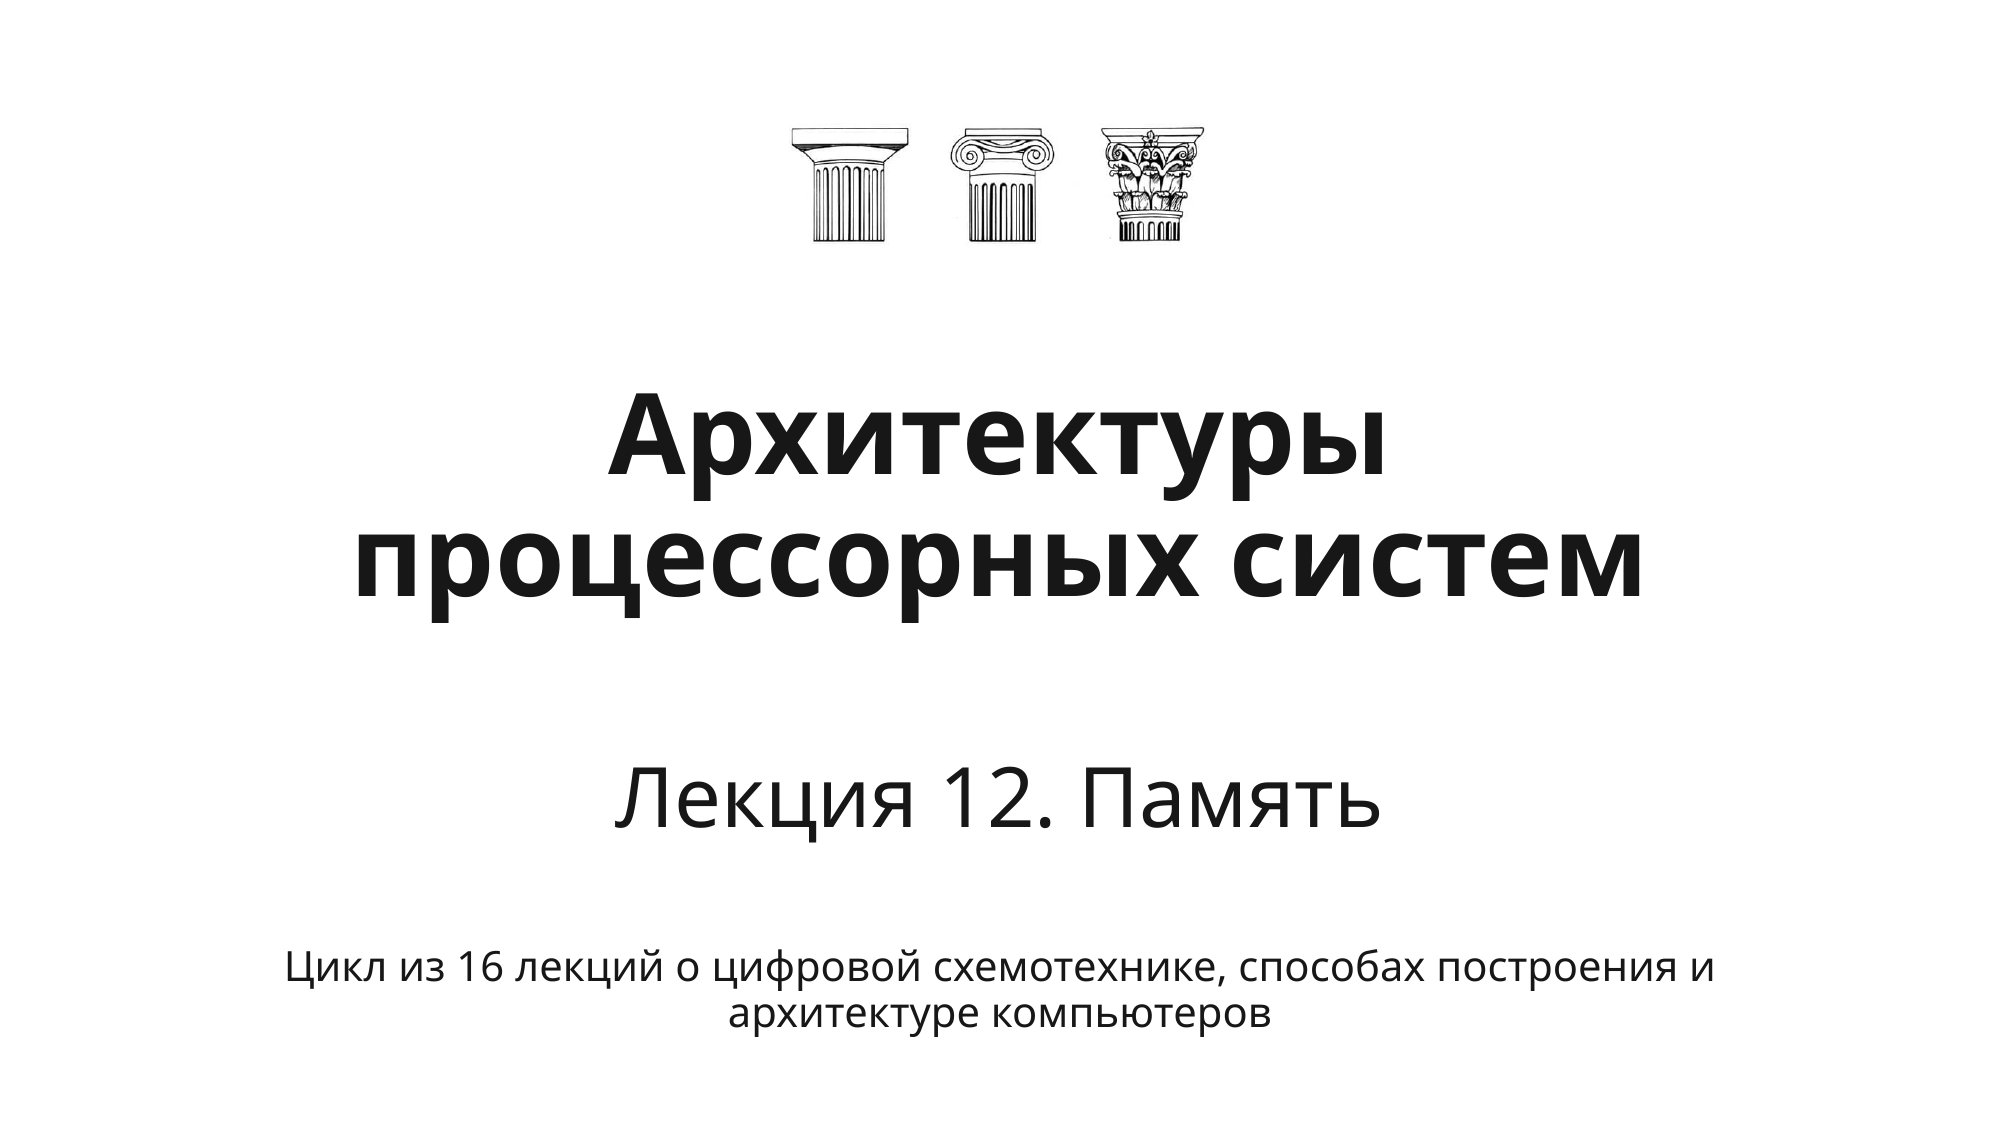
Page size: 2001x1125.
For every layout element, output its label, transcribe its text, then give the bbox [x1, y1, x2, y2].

text_box Цикл из 16 лекций о цифровой схемотехнике, способах построения и архитектуре компьютеров [170, 894, 1829, 1044]
text_box Лекция 12. Память [210, 741, 1790, 854]
title Архитектуры процессорных систем [331, 333, 1669, 628]
picture [765, 95, 1235, 269]
